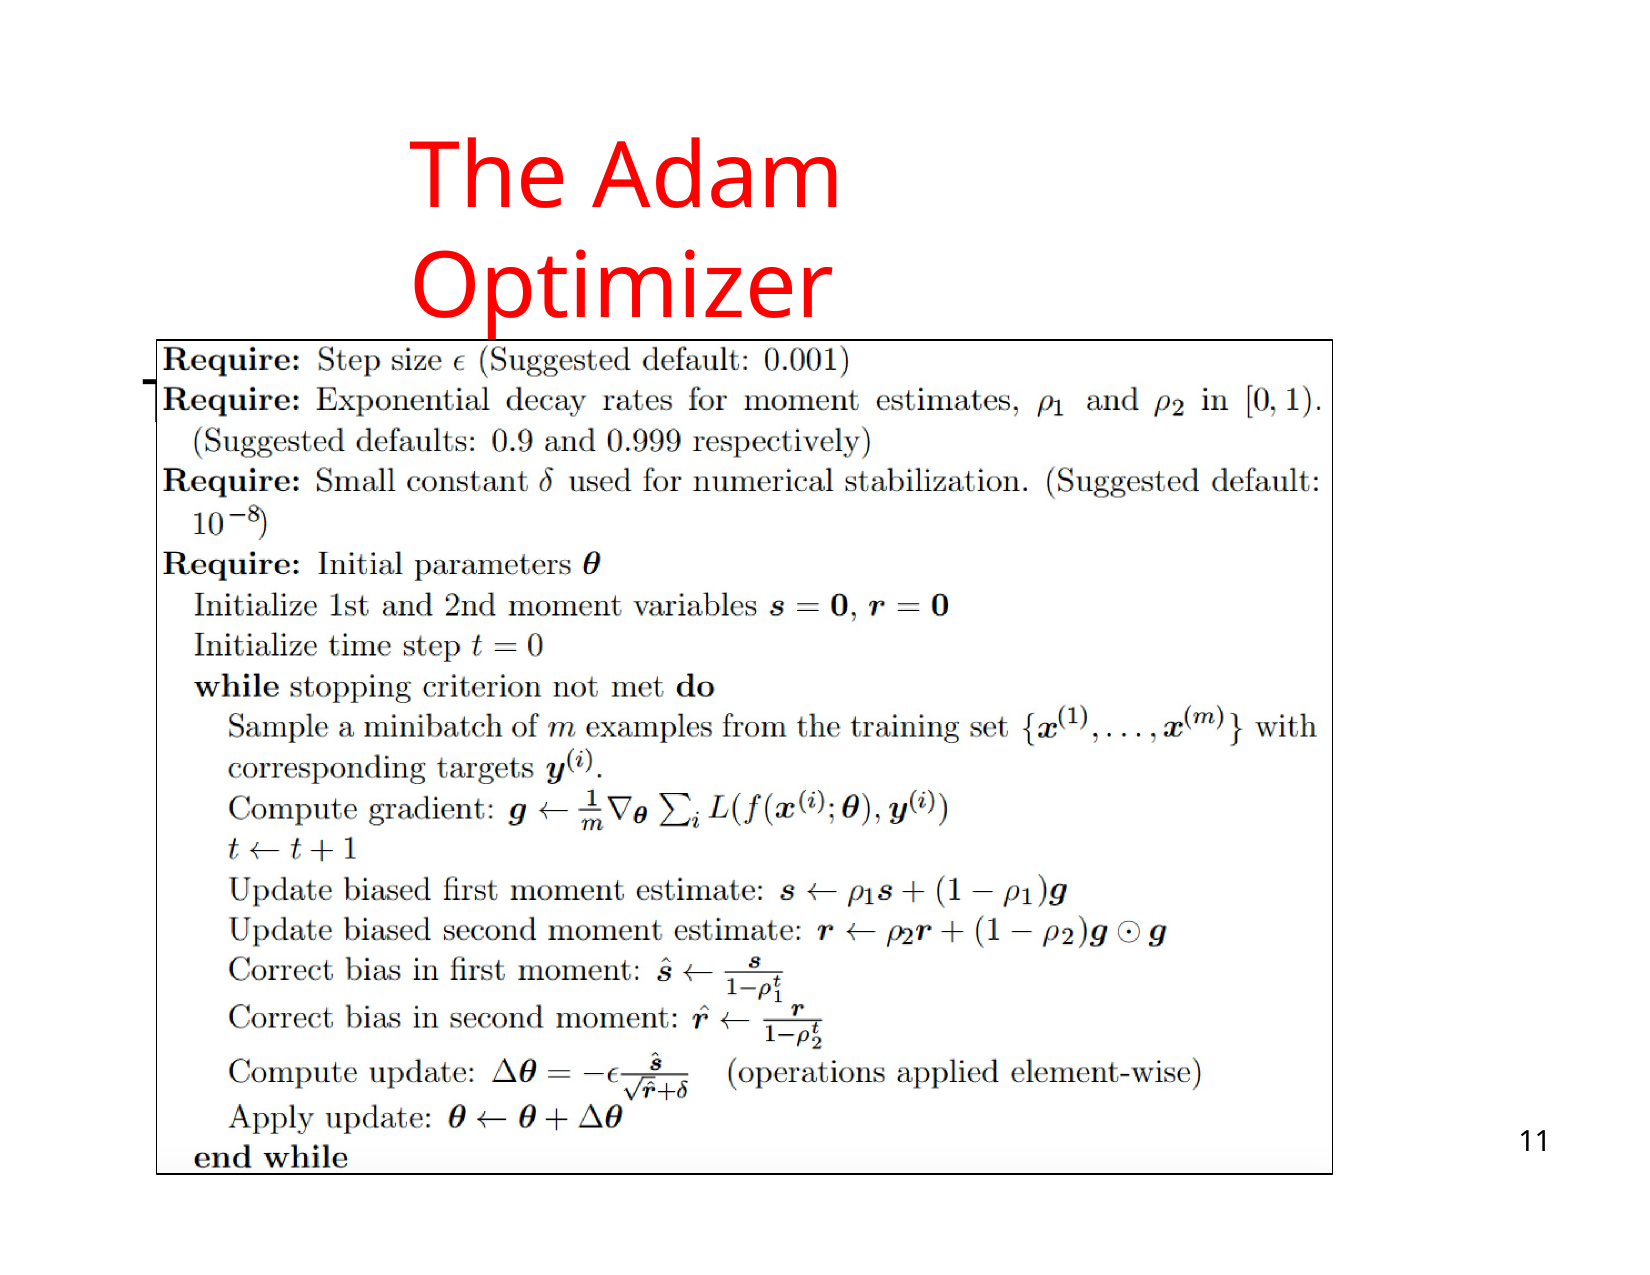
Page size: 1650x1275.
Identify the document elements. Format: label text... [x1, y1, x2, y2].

title The Adam Optimizer The Adam Algorithm [140, 85, 1244, 436]
slide_number 11 [1511, 1122, 1561, 1275]
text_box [155, 338, 1334, 1176]
